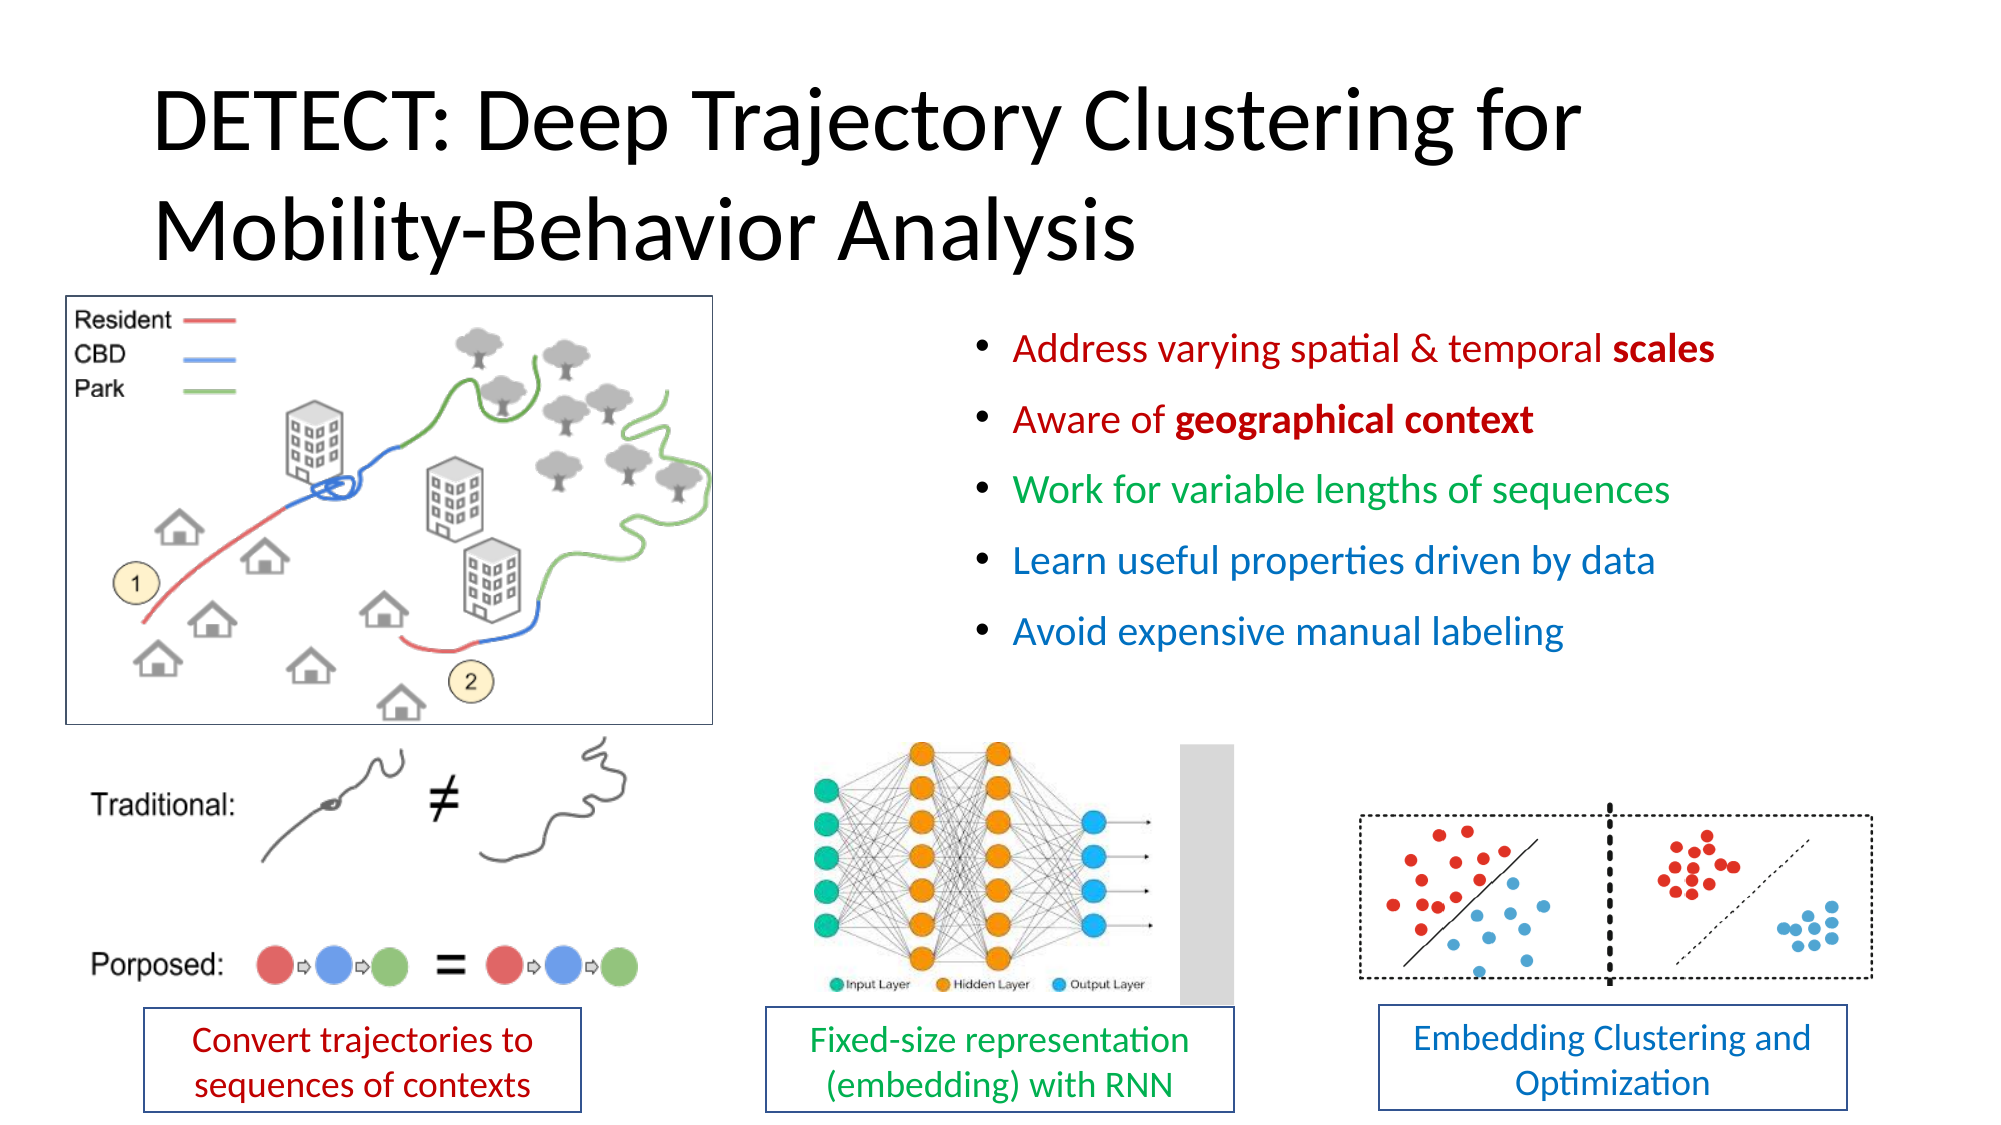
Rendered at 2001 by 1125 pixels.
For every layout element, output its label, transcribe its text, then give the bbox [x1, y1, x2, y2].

text_box Convert trajectories to sequences of contexts [143, 1007, 582, 1113]
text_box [813, 742, 1235, 1006]
picture [84, 736, 638, 1006]
picture [66, 296, 712, 724]
title DETECT: Deep Trajectory Clustering for Mobility-Behavior Analysis [137, 59, 1863, 278]
text_box Embedding Clustering and Optimization [1378, 1004, 1848, 1111]
list Address varying spatial & temporal scales Aware of geographical context Work for variable lengths of sequences Learn useful properties driven by data Avoid expensive manual labeling [960, 305, 2000, 1020]
text_box Fixed-size representation (embedding) with RNN [765, 1006, 1235, 1113]
text_box [1073, 215, 1105, 267]
picture [1347, 802, 1879, 986]
